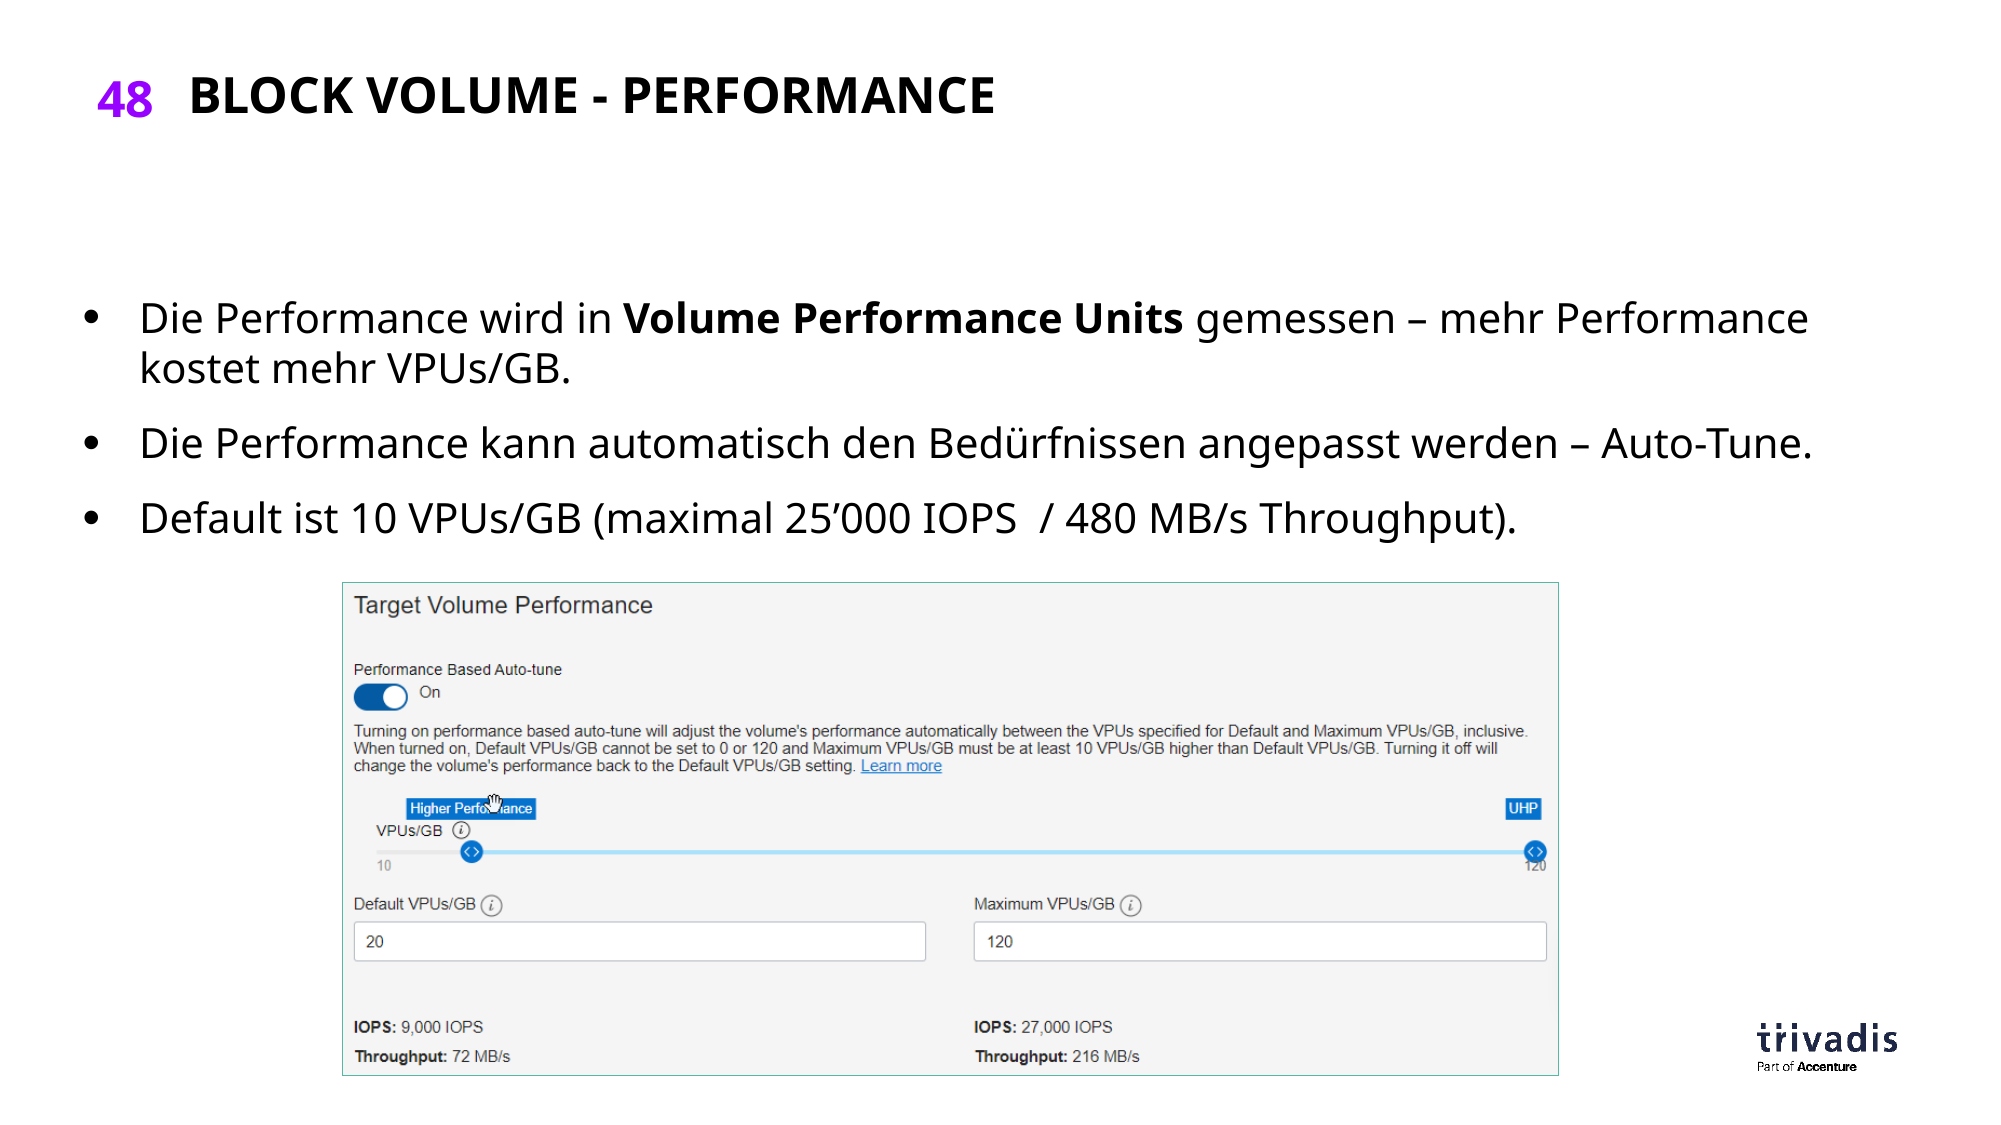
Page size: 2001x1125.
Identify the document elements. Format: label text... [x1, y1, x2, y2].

picture [342, 582, 1559, 1076]
title Block volume - performance [170, 63, 1933, 136]
list Die Performance wird in Volume Performance Units gemessen – mehr Performance kostet mehr VPUs/GB. Die Performance kann automatisch den Bedürfnissen angepasst werden – Auto-Tune. Default ist 10 VPUs/GB (maximal 25’000 IOPS / 480 MB/s Throughput). [65, 284, 1933, 1062]
picture [1757, 1062, 1897, 1071]
